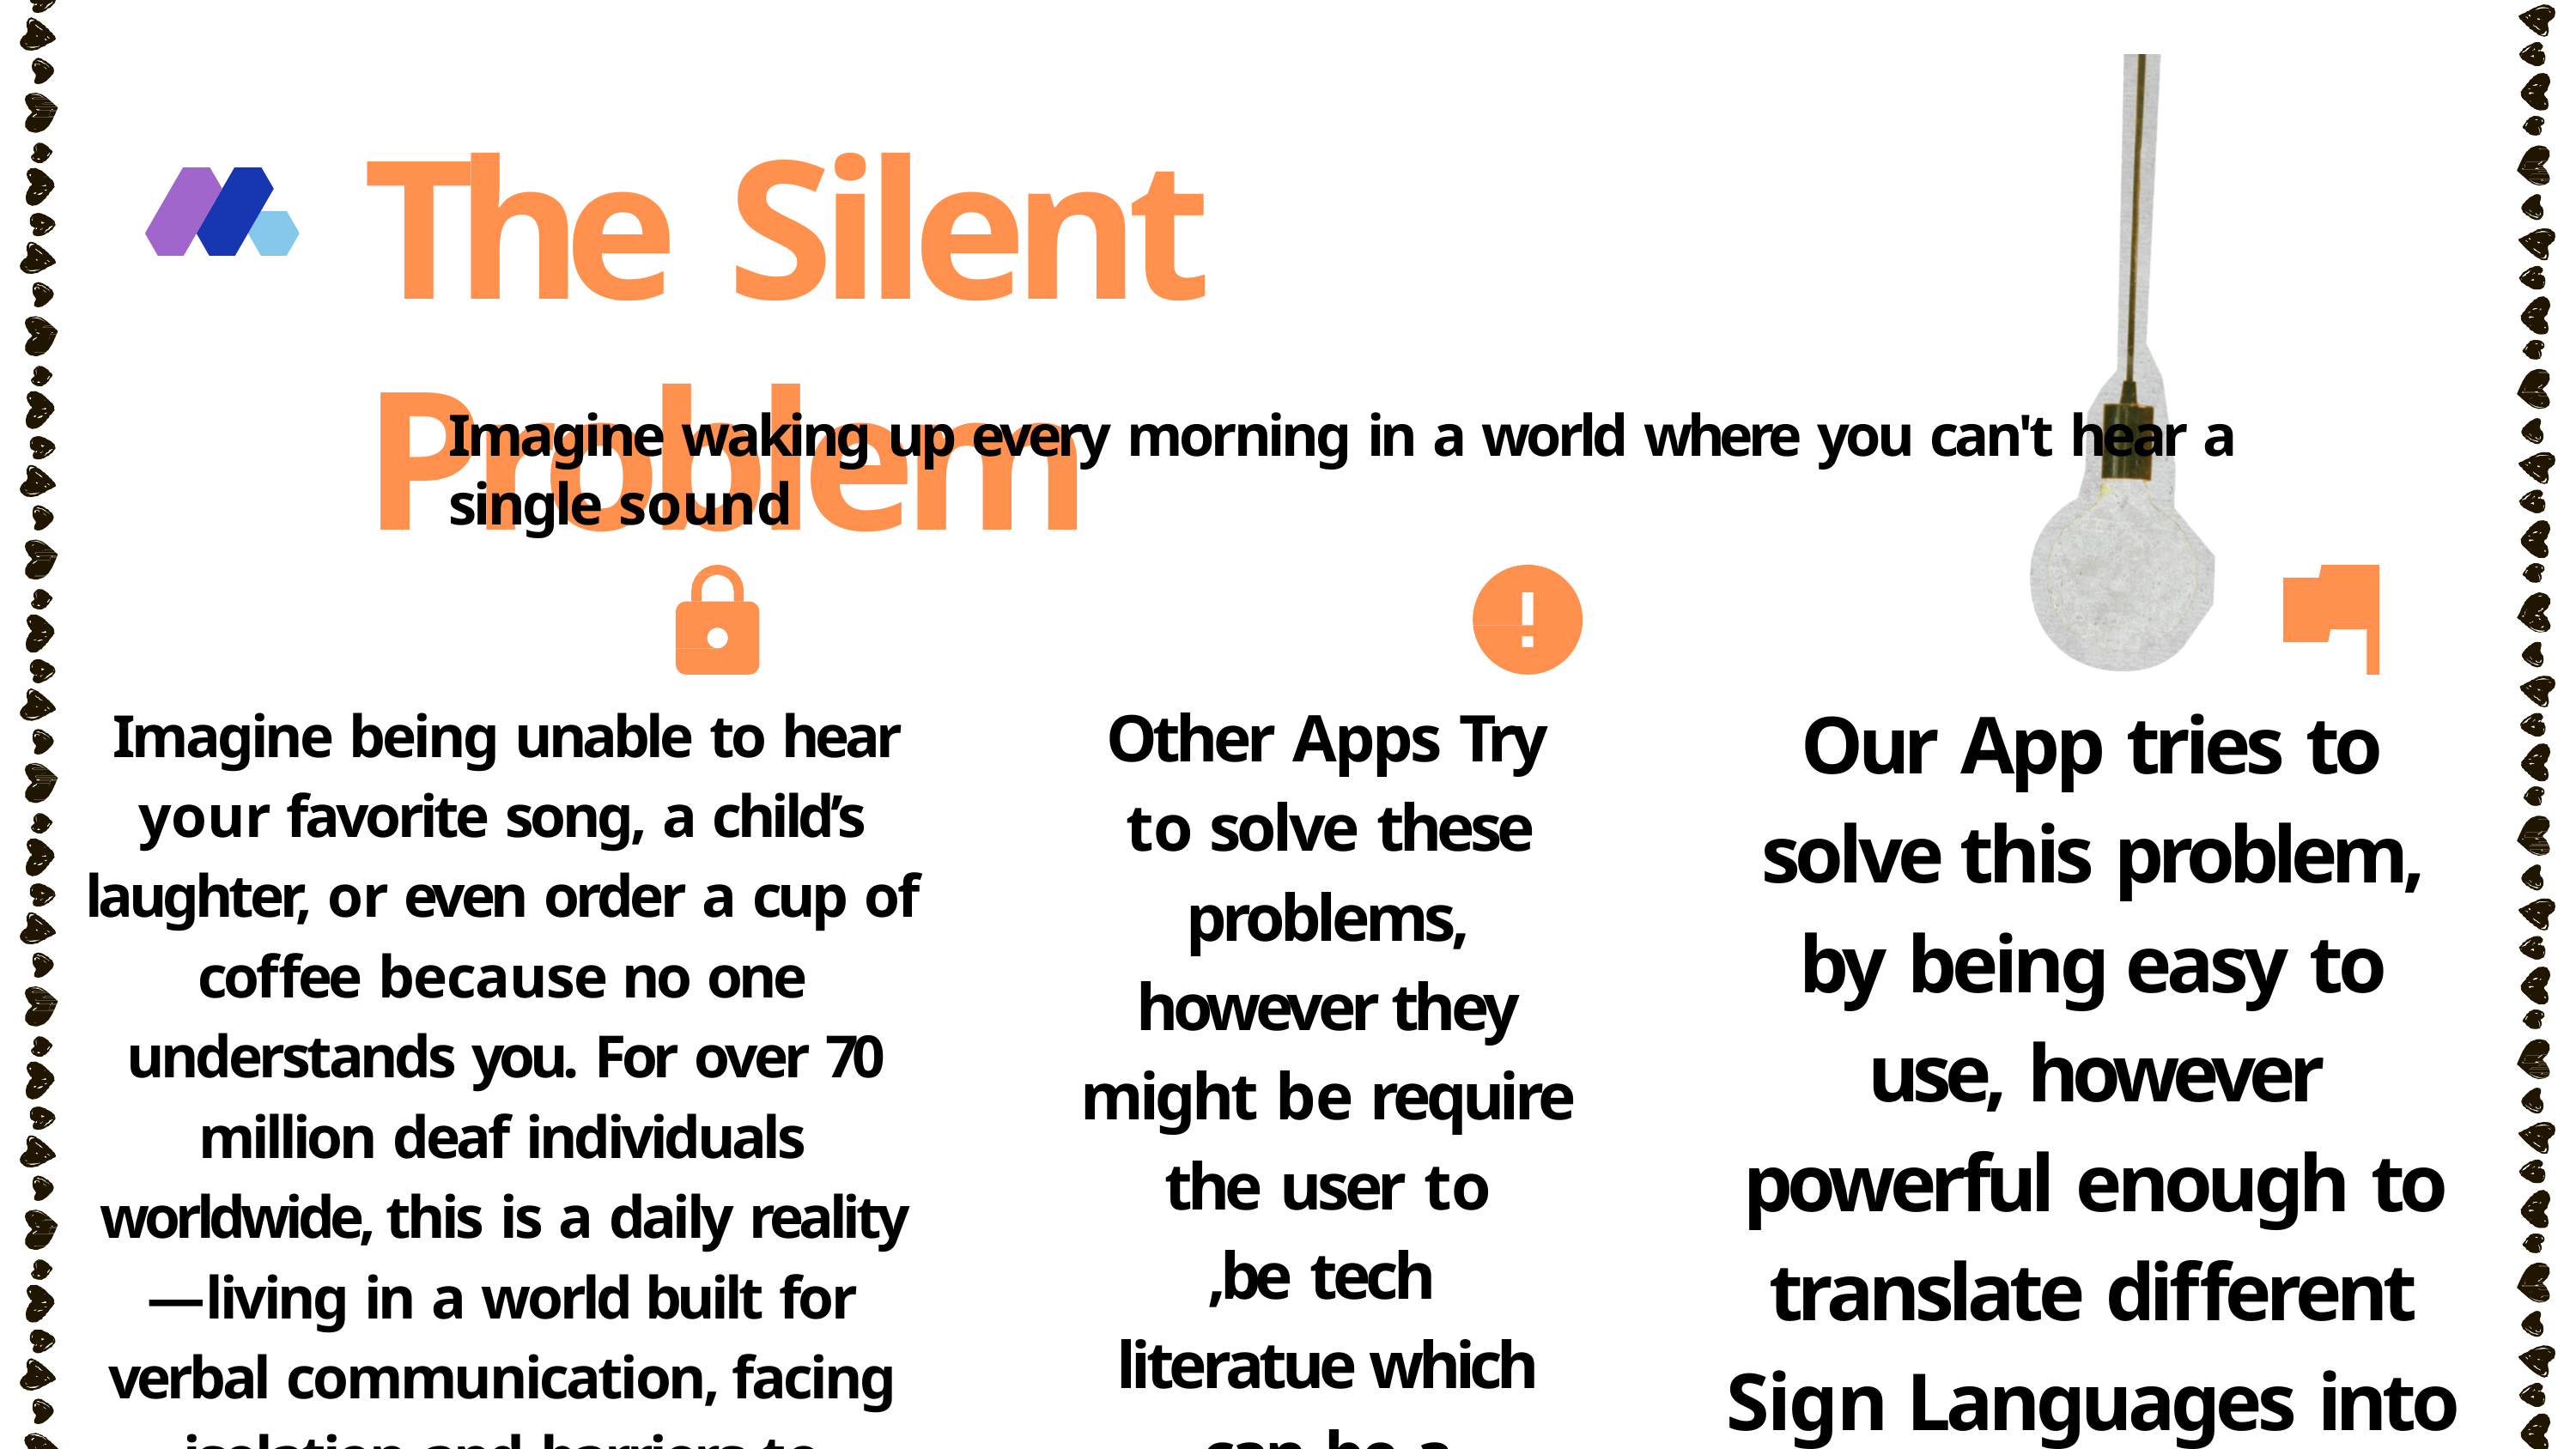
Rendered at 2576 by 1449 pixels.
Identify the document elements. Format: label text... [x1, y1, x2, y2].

picture [2518, 864, 2555, 1030]
text_box [1473, 568, 1583, 675]
text_box Imagine waking up every morning in a world where you can't hear a single sound [446, 396, 1862, 537]
picture [29, 0, 56, 14]
title The Silent Problem [143, 74, 1826, 568]
text_box [24, 986, 58, 1027]
picture [24, 1433, 58, 1449]
picture [2518, 1311, 2555, 1449]
picture [20, 366, 56, 531]
text_box [2517, 1039, 2550, 1080]
text_box Other Apps Try to solve these problems, however they might be require the user to ,be tech literatue which can be a barrier to entry [1075, 683, 1580, 1449]
text_box [24, 92, 58, 133]
text_box [2517, 815, 2550, 856]
picture [2518, 417, 2555, 583]
text_box [24, 762, 58, 803]
picture [2518, 194, 2555, 360]
picture [20, 812, 56, 978]
text_box Imagine being unable to hear your favorite song, a child’s laughter, or even order a cup of coffee because no one understands you. For over 70 million deaf individuals worldwide, this is a daily reality—living in a world built for verbal communication, facing isolation and barriers to expressing themselves. [74, 687, 930, 1449]
picture [1866, 54, 2431, 676]
text_box [2517, 145, 2550, 186]
text_box Our App tries to solve this problem, by being easy to use, however powerful enough to translate different Sign Languages into Text [1723, 677, 2462, 1449]
picture [20, 589, 56, 755]
text_box [24, 316, 58, 356]
picture [31, 57, 54, 84]
picture [20, 1259, 56, 1425]
picture [2518, 1088, 2555, 1253]
picture [2518, 4, 2555, 136]
picture [2516, 591, 2555, 806]
text_box [2517, 1262, 2550, 1303]
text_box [144, 167, 300, 257]
picture [20, 142, 56, 307]
picture [20, 1036, 56, 1201]
text_box [675, 568, 760, 675]
text_box [24, 539, 58, 580]
text_box [2517, 368, 2550, 409]
picture [20, 17, 56, 51]
text_box [24, 1210, 58, 1250]
